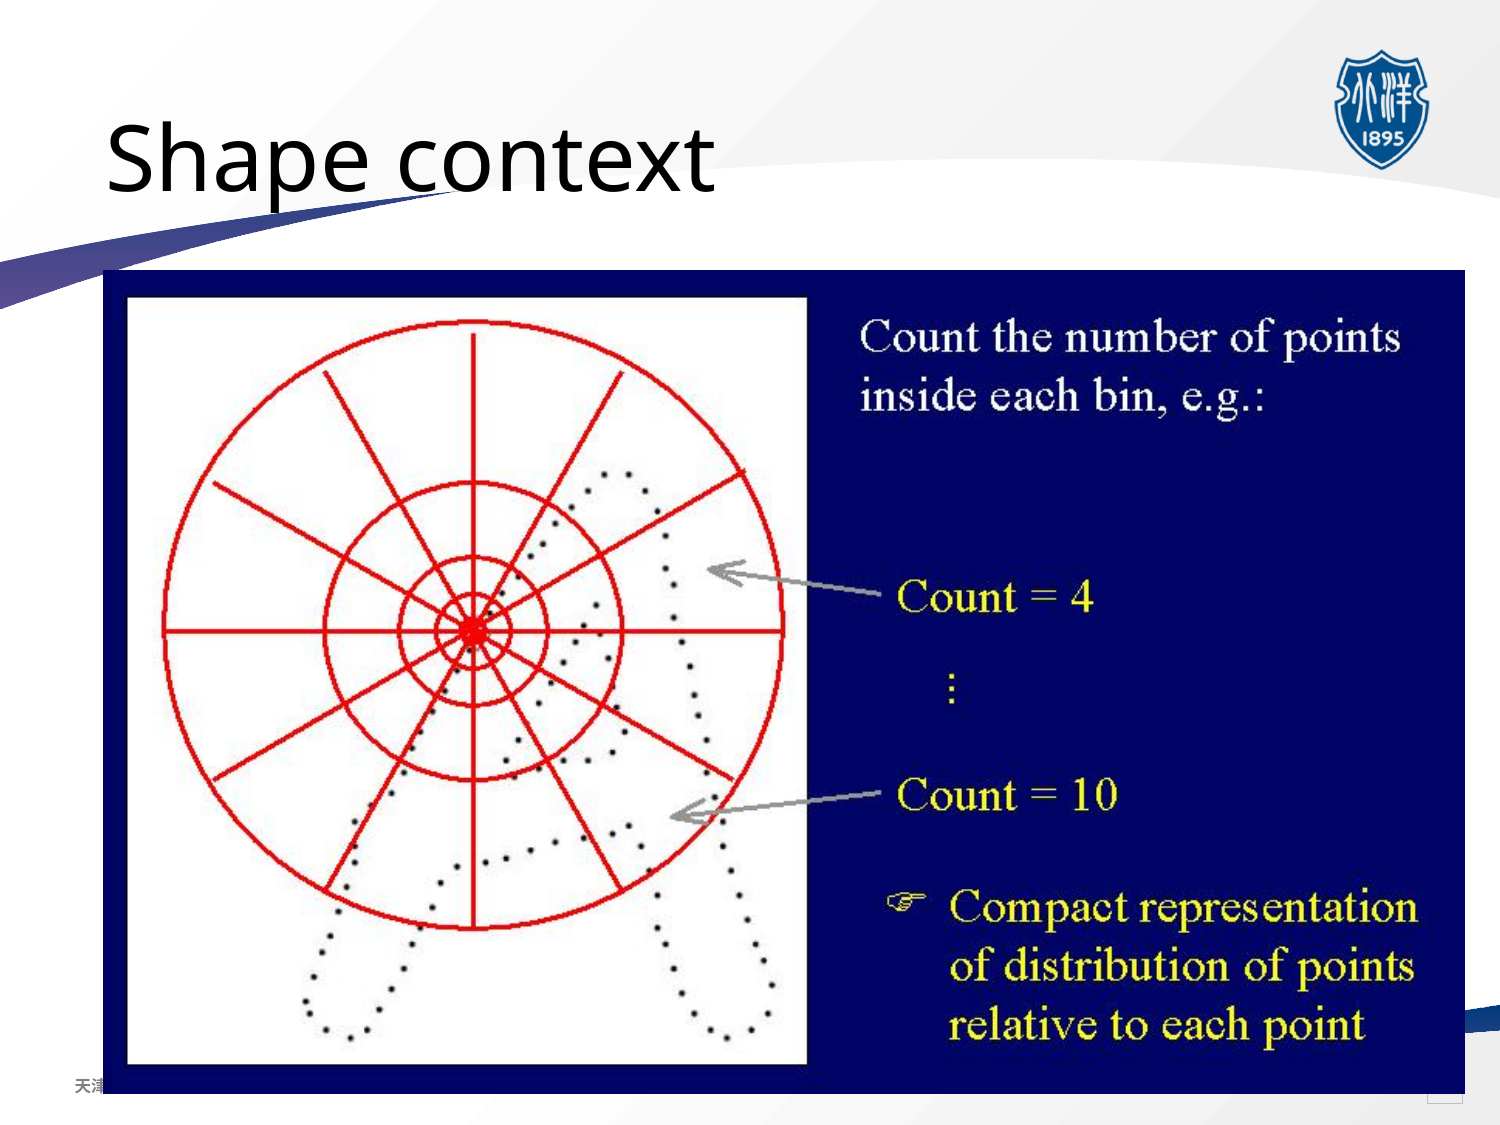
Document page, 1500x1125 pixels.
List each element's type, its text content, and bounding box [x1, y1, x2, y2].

title Shape context [90, 52, 1384, 271]
picture [1321, 47, 1447, 172]
picture [103, 270, 1465, 1094]
